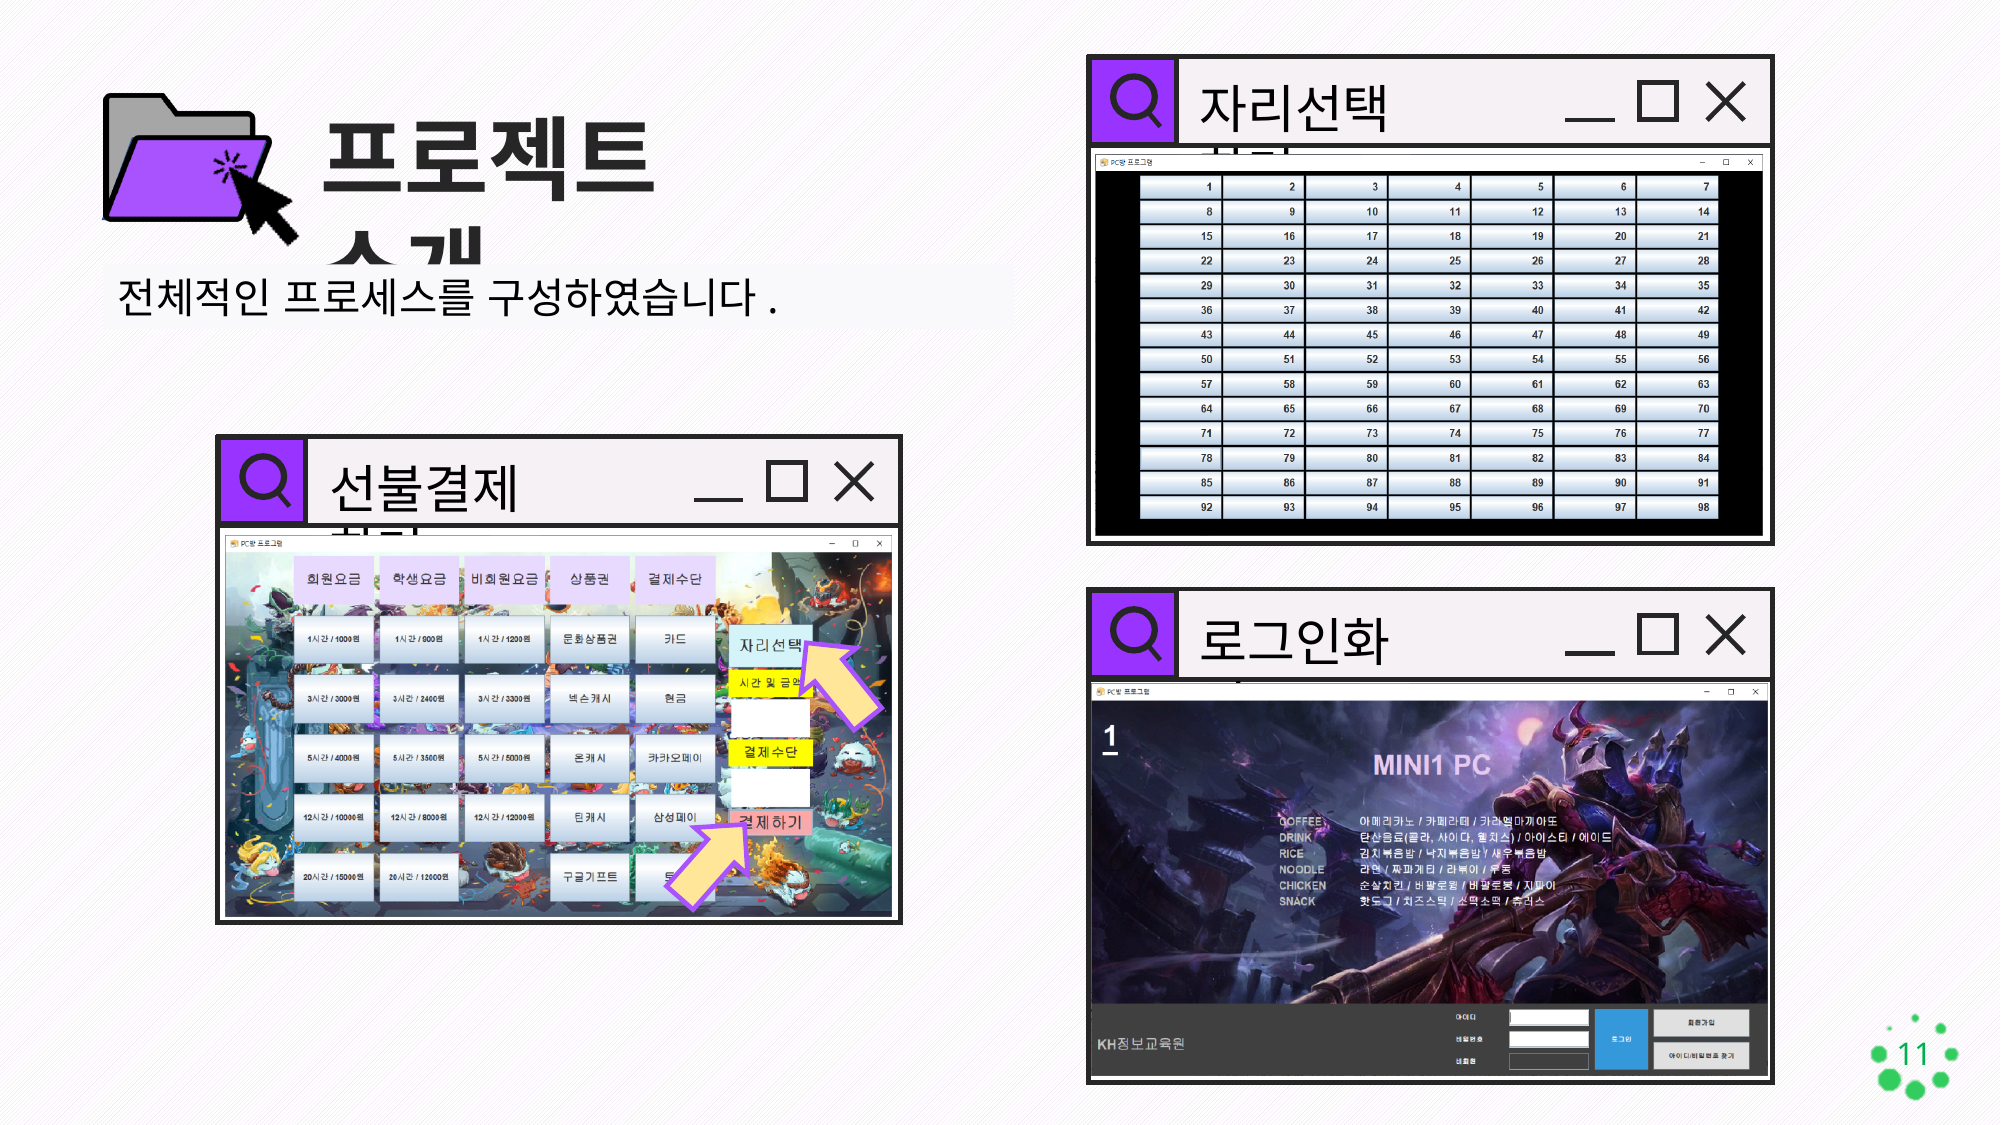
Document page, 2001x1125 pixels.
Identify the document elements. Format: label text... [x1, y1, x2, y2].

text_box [1088, 56, 1773, 544]
picture [177, 121, 323, 268]
text_box 전체적인 프로세스를 구성하였습니다. [103, 264, 1015, 330]
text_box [217, 436, 901, 923]
text_box 프로젝트 소개 [305, 94, 744, 264]
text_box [103, 78, 272, 236]
picture [1840, 987, 2000, 1125]
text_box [1088, 588, 1773, 1083]
